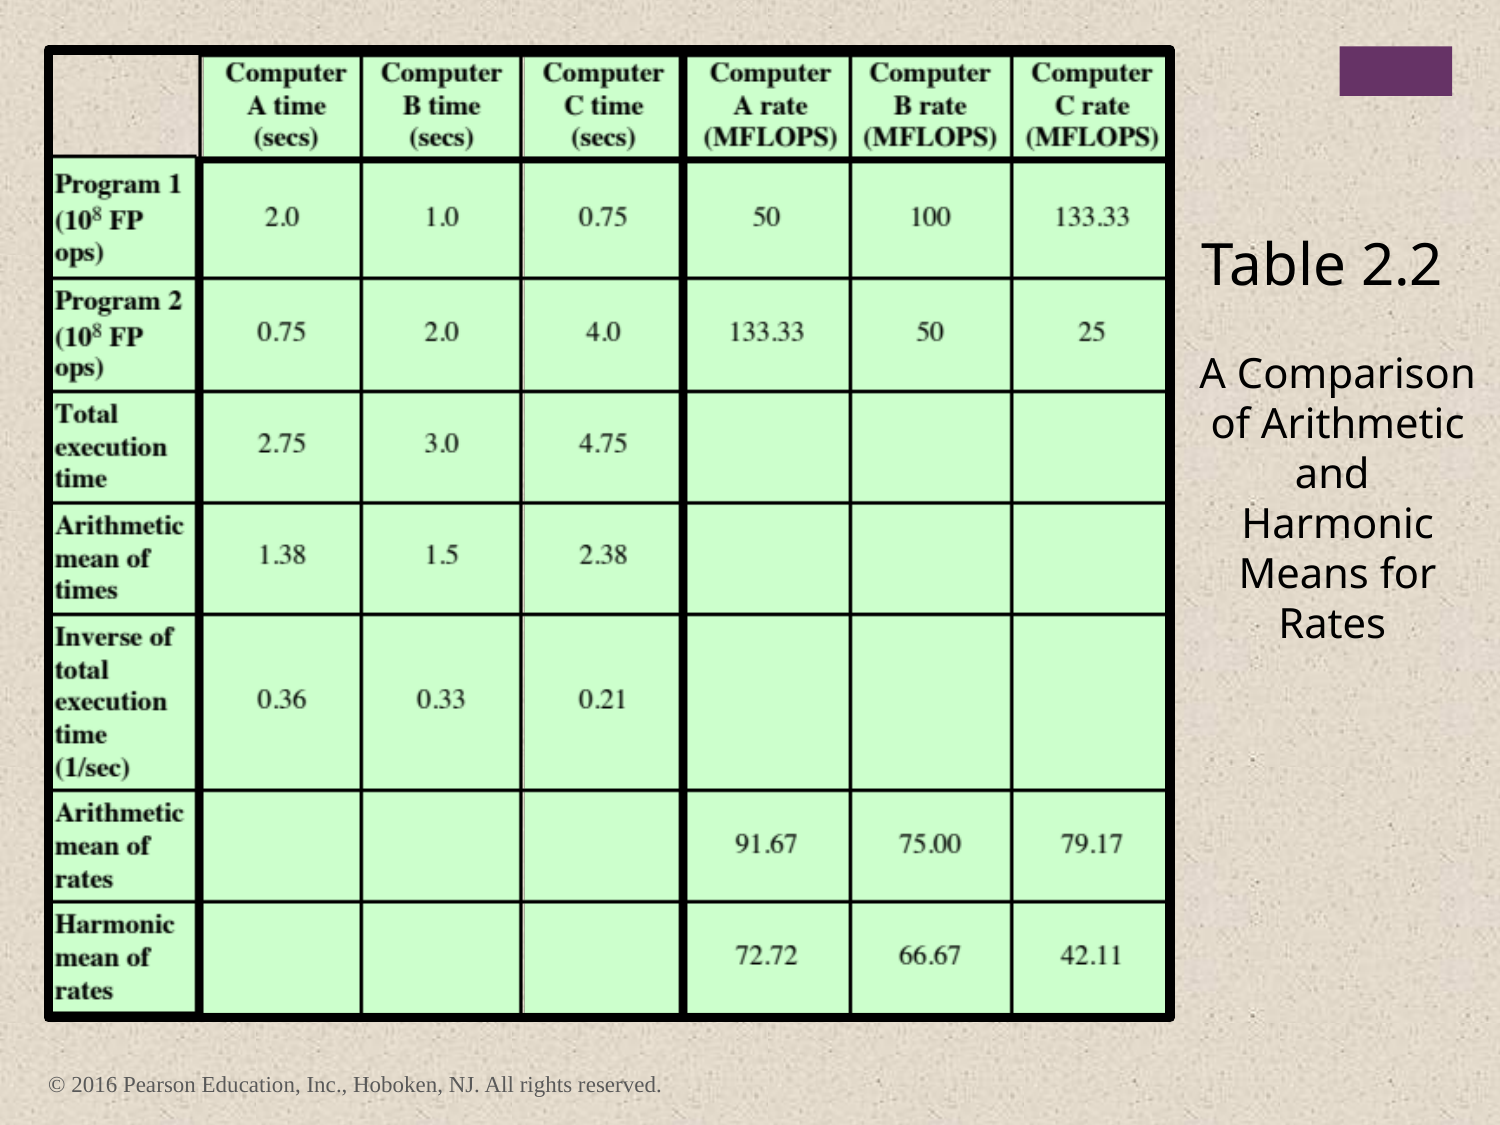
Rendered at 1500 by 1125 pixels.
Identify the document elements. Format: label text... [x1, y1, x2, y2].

picture [52, 53, 1166, 1014]
picture [0, 0, 1500, 1125]
footer © 2016 Pearson Education, Inc., Hoboken, NJ. All rights reserved. [33, 1053, 1038, 1114]
text_box Table 2.2 A Comparison of Arithmetic and Harmonic Means for Rates [1175, 219, 1500, 655]
